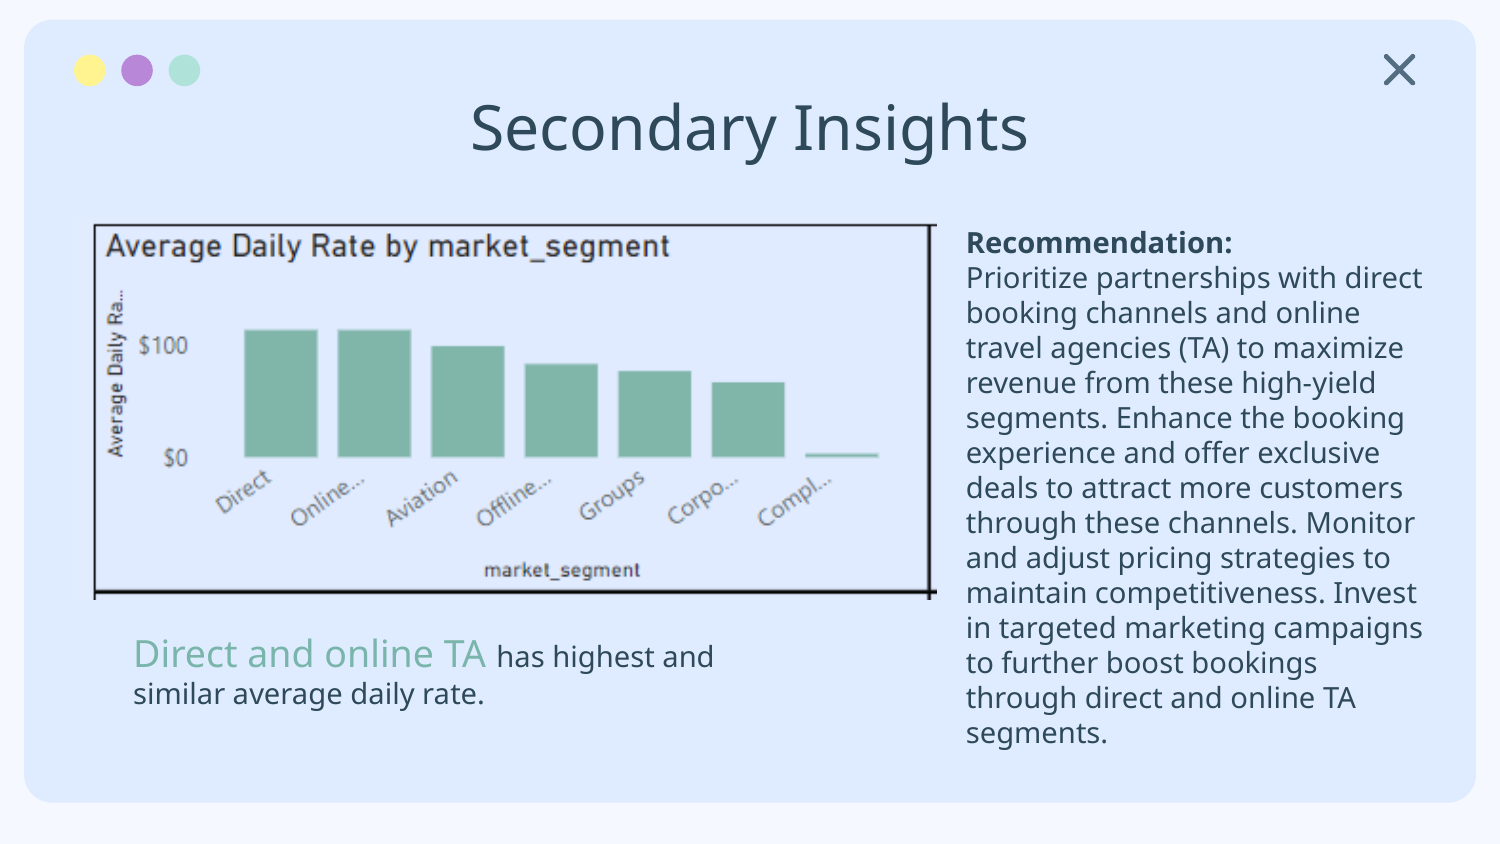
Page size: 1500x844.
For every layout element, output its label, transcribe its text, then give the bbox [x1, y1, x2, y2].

subtitle Direct and online TA has highest and similar average daily rate. [118, 615, 735, 703]
picture [78, 217, 937, 600]
text_box Recommendation: Prioritize partnerships with direct booking channels and online travel agencies (TA) to maximize revenue from these high-yield segments. Enhance the booking experience and offer exclusive deals to attract more customers through these channels. Monitor and adjust pricing strategies to maintain competitiveness. Invest in targeted marketing campaigns to further boost bookings through direct and online TA segments. [951, 217, 1443, 757]
title Secondary Insights [118, 72, 1382, 167]
